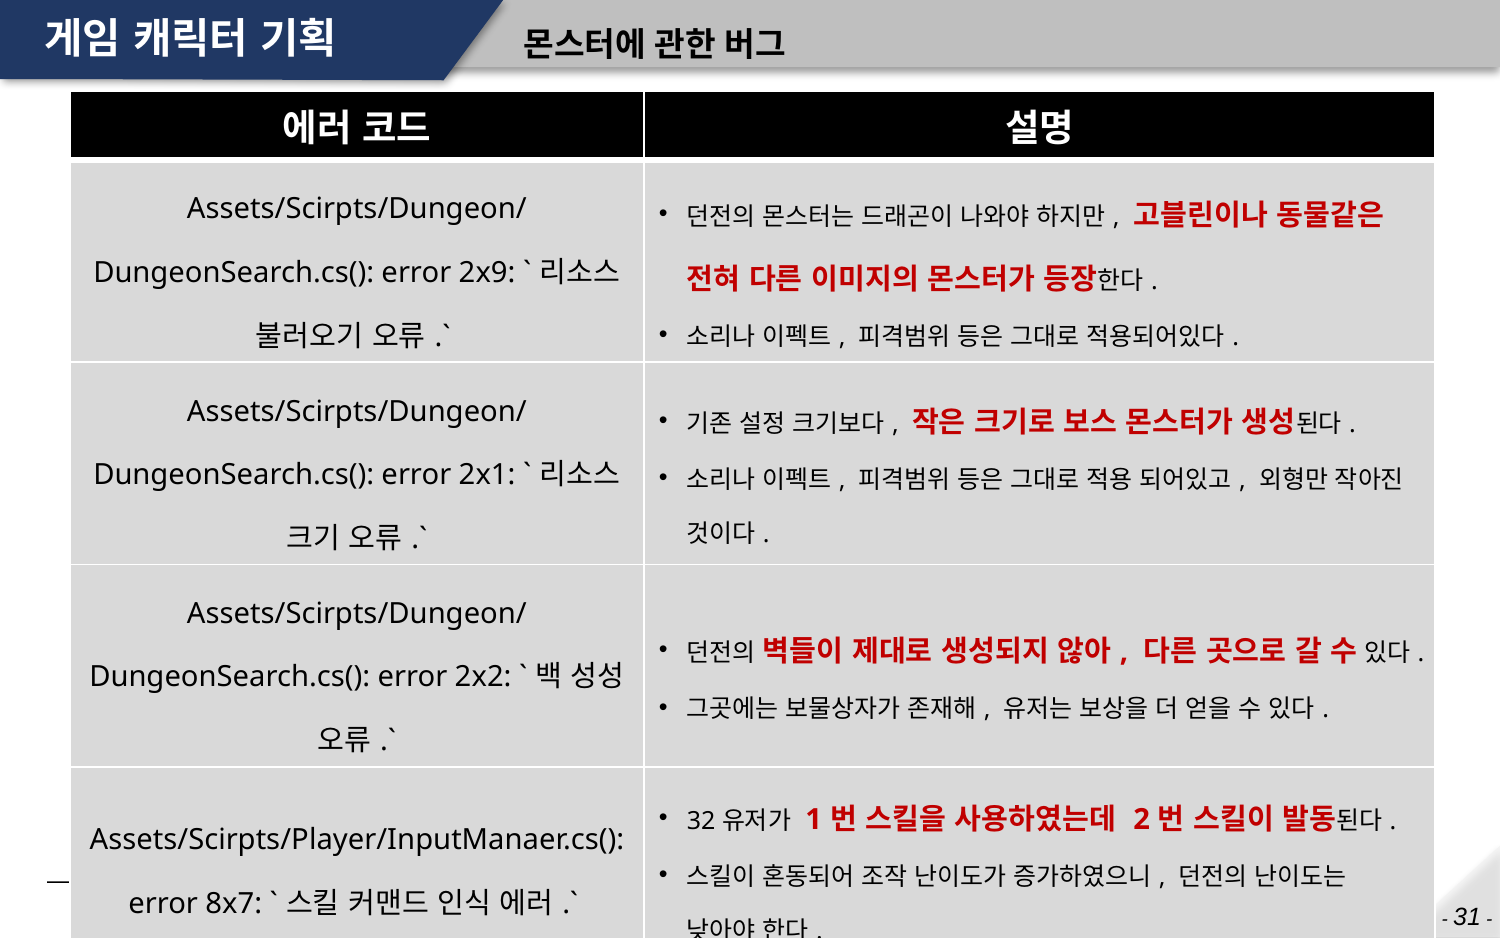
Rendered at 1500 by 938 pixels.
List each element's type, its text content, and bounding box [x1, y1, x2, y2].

list 몬스터에 관한 버그 [508, 0, 1500, 68]
table_cell Assets/Scirpts/Player/InputManaer.cs(): error 8x7: `스킬 커맨드 인식 에러.` [71, 768, 643, 938]
table_header 설명 [645, 92, 1434, 157]
table_cell 32유저가 1번 스킬을 사용하였는데 2번 스킬이 발동된다. 스킬이 혼동되어 조작 난이도가 증가하였으니, 던전의 난이도는 낮아야 한다. [645, 768, 1434, 938]
table_cell Assets/Scirpts/Dungeon/DungeonSearch.cs(): error 2x9: `리소스 불러오기 오류.` [71, 163, 643, 361]
table_cell Assets/Scirpts/Dungeon/DungeonSearch.cs(): error 2x2: `백 성성 오류.` [71, 565, 643, 766]
table_cell 던전의 몬스터는 드래곤이 나와야 하지만, 고블린이나 동물같은 전혀 다른 이미지의 몬스터가 등장한다. 소리나 이펙트, 피격범위 등은 그대로 적용되어있다. [645, 163, 1434, 361]
table_cell 던전의 벽들이 제대로 생성되지 않아, 다른 곳으로 갈 수 있다. 그곳에는 보물상자가 존재해, 유저는 보상을 더 얻을 수 있다. [645, 565, 1434, 766]
table_cell Assets/Scirpts/Dungeon/DungeonSearch.cs(): error 2x1: `리소스 크기 오류.` [71, 363, 643, 564]
title 게임 캐릭터 기획 [29, 0, 479, 81]
table_header 에러 코드 [71, 92, 643, 157]
table_cell 기존 설정 크기보다, 작은 크기로 보스 몬스터가 생성된다. 소리나 이펙트, 피격범위 등은 그대로 적용 되어있고, 외형만 작아진 것이다. [645, 363, 1434, 564]
